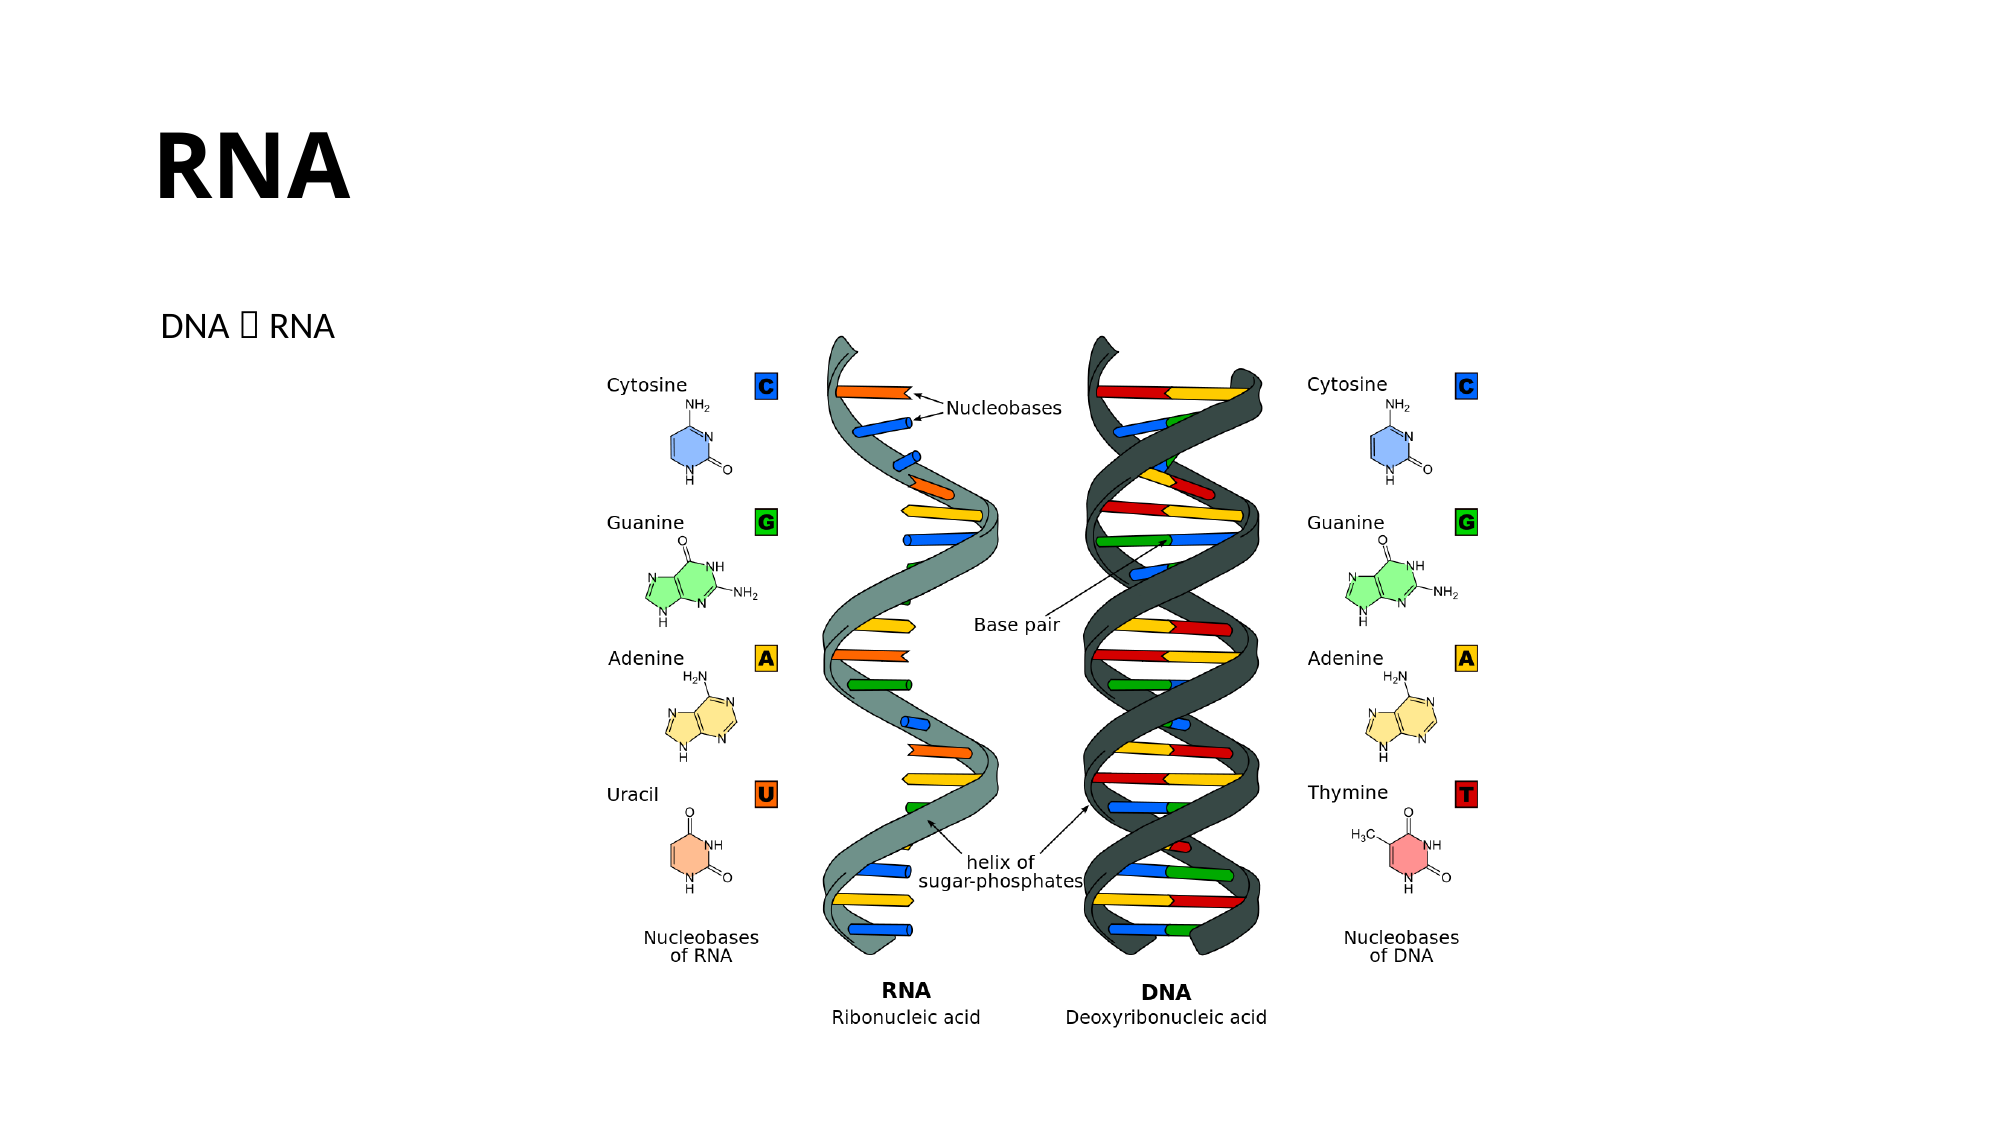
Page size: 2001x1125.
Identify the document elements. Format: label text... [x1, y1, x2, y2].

title RNA [137, 59, 1863, 278]
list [596, 324, 1489, 1039]
text_box DNA  RNA [145, 294, 351, 354]
